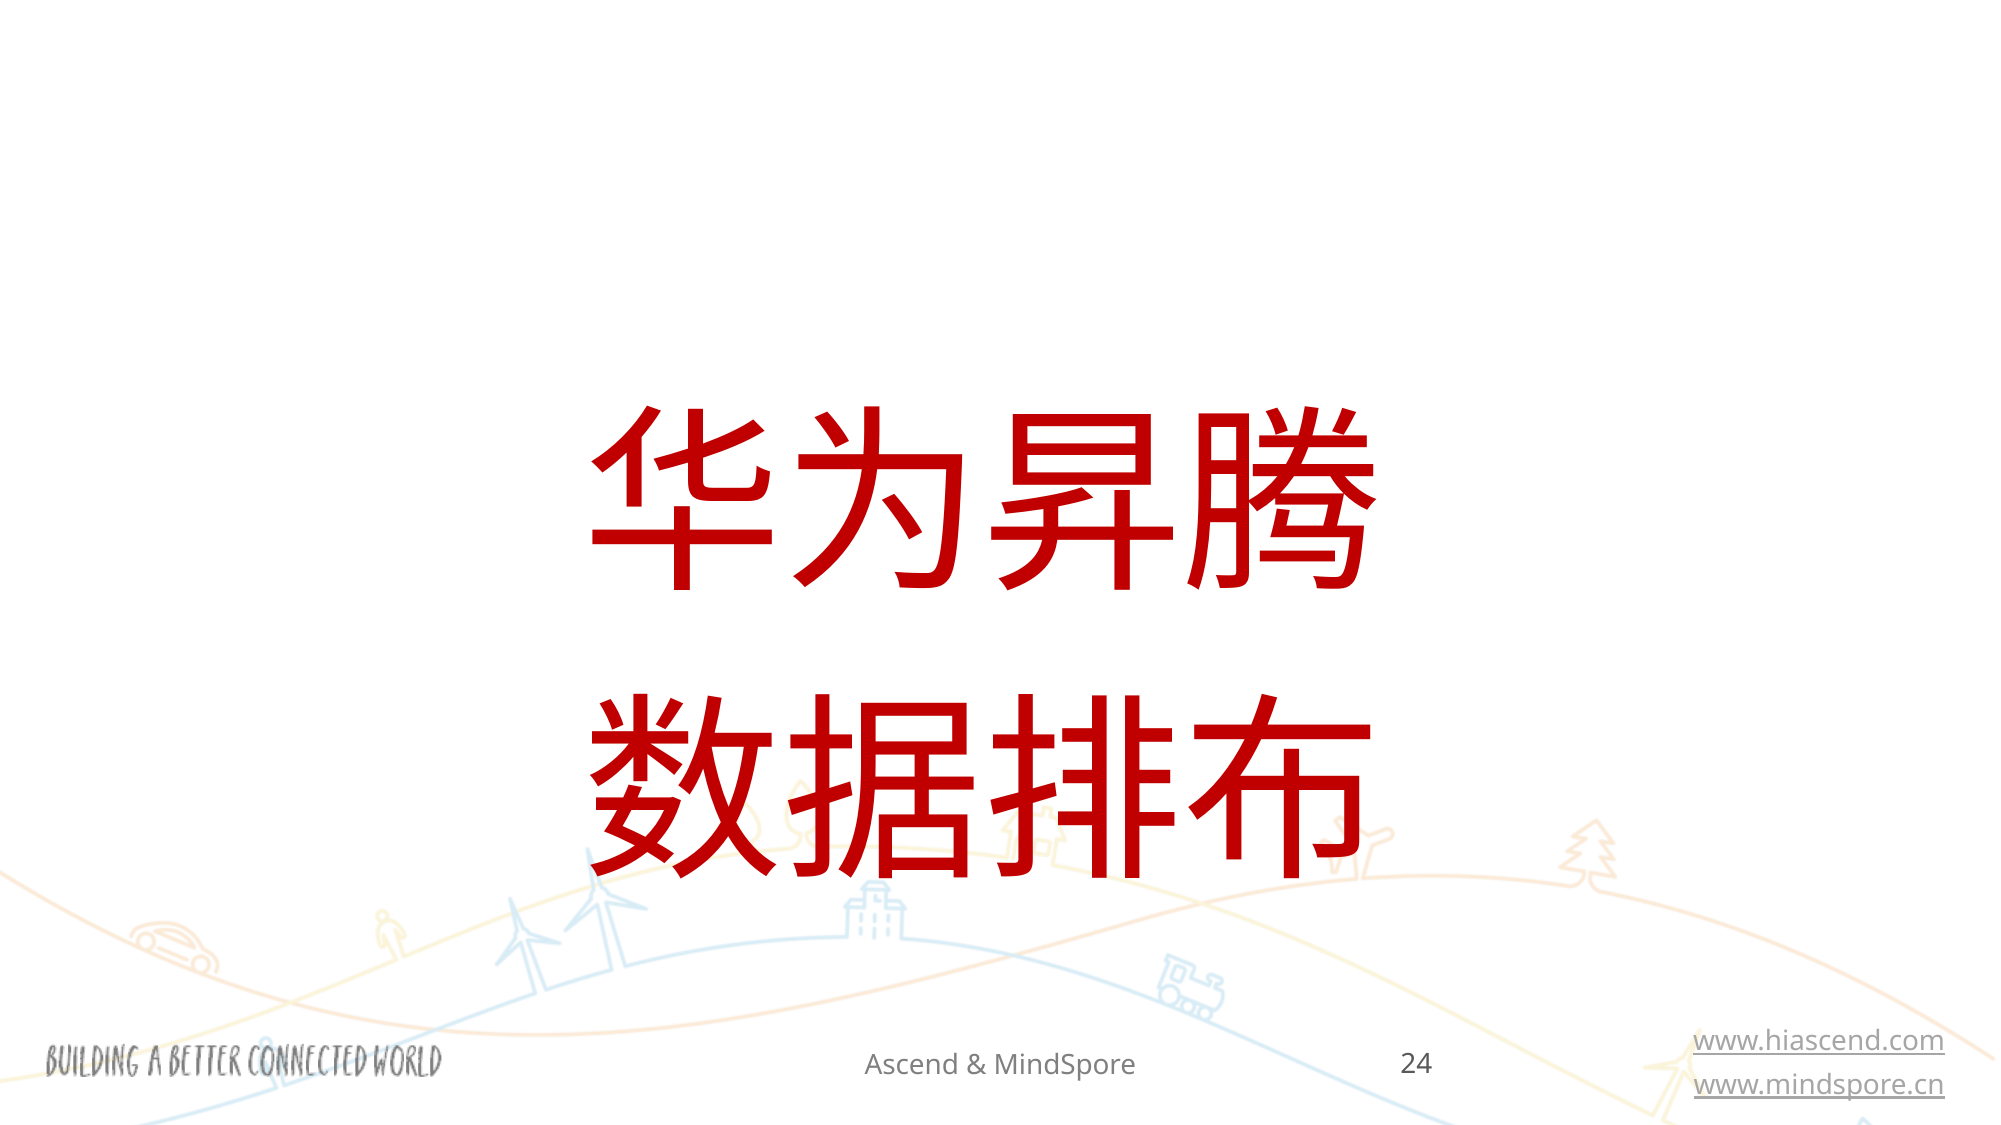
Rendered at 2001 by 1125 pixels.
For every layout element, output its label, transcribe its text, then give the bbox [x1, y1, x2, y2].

list 华为昇腾 数据排布 [102, 243, 1863, 986]
picture [23, 1023, 468, 1105]
